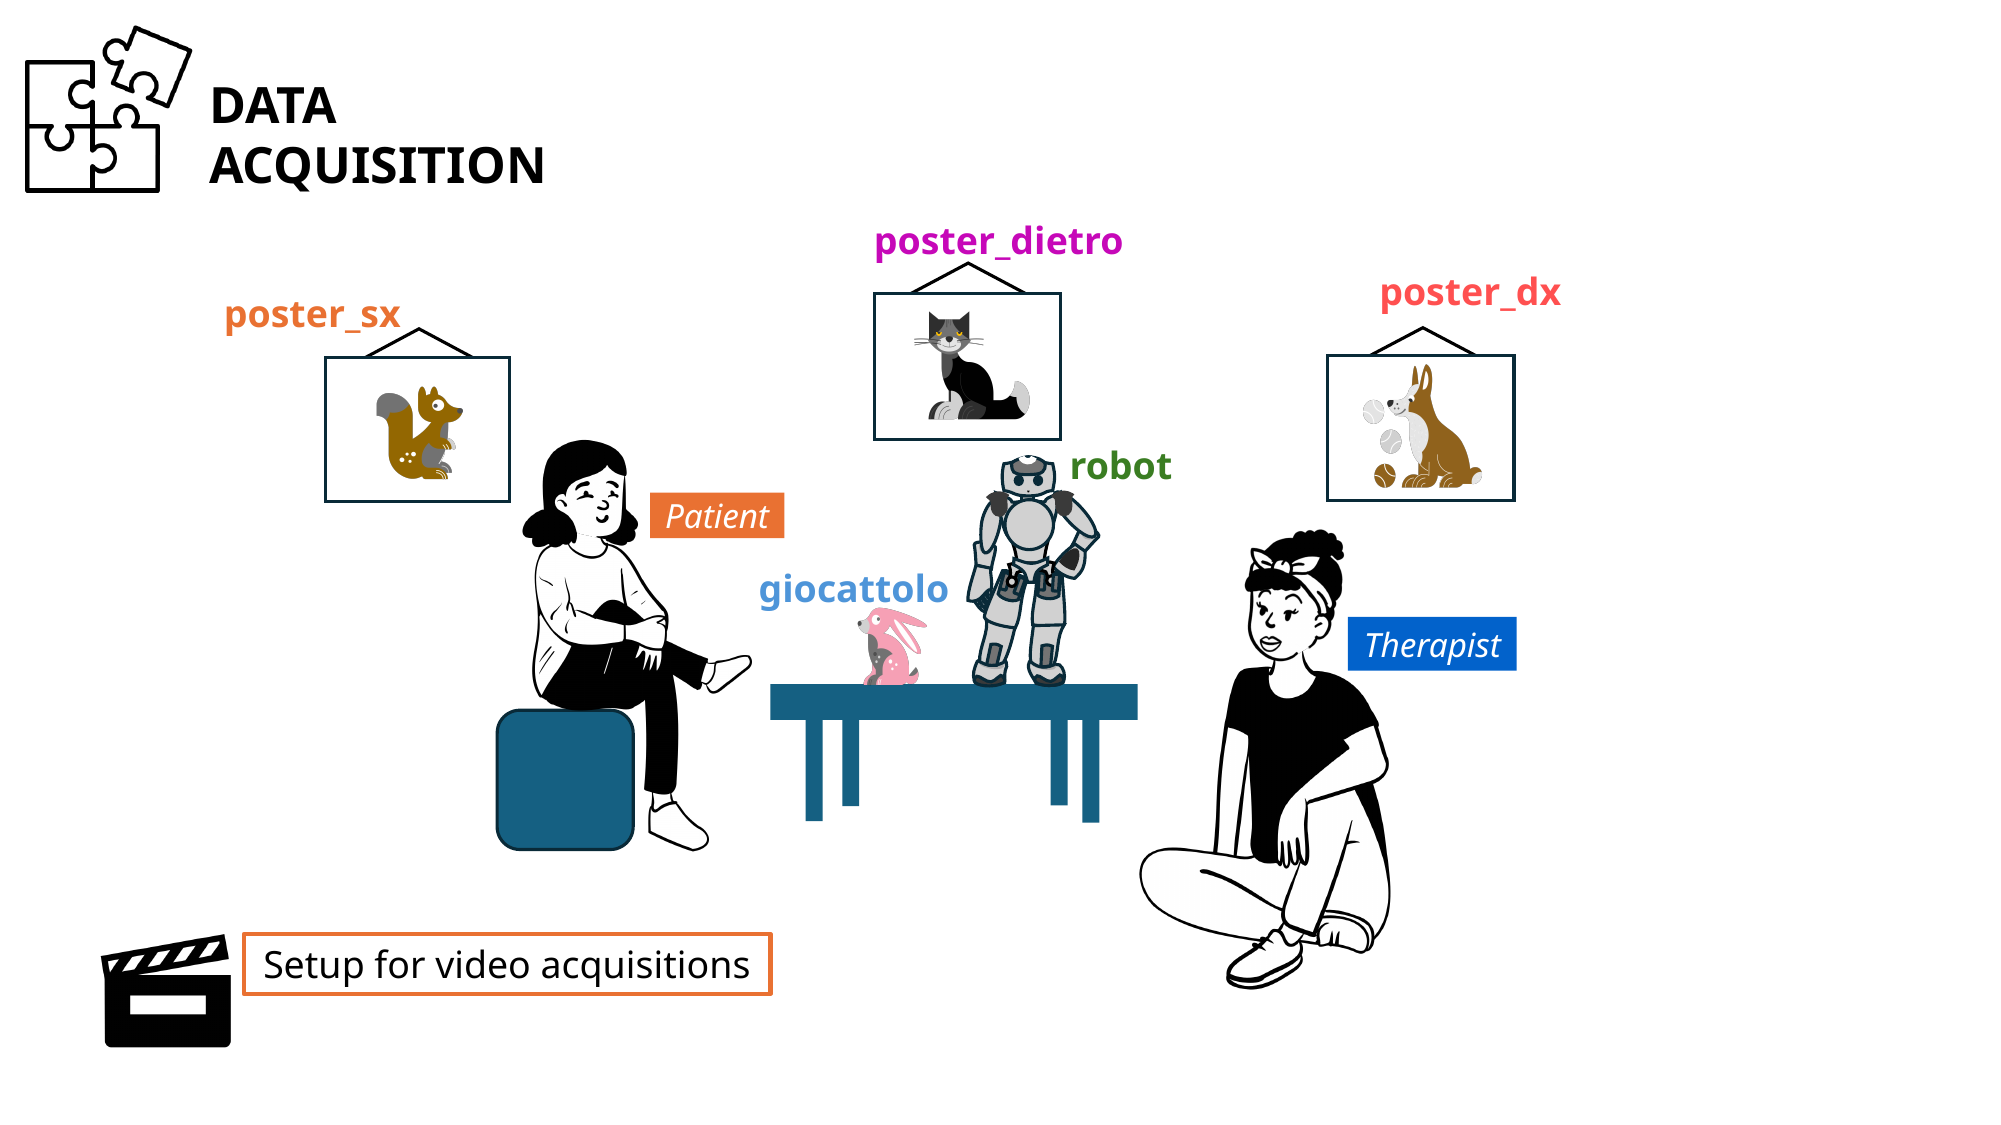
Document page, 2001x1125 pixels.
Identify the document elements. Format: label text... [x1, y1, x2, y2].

text_box poster_sx [209, 282, 571, 343]
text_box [981, 490, 1016, 527]
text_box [874, 262, 1061, 452]
text_box giocattolo [757, 558, 970, 618]
text_box [1080, 535, 1097, 542]
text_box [1006, 557, 1057, 587]
picture [1133, 636, 1399, 999]
text_box [1027, 498, 1056, 552]
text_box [323, 328, 516, 525]
text_box Therapist [1354, 615, 1518, 672]
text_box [1001, 451, 1056, 497]
picture [0, 0, 217, 220]
text_box DATA ACQUISITION [217, 66, 701, 202]
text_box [1237, 523, 1354, 668]
text_box robot [1056, 434, 1288, 495]
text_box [1046, 490, 1082, 525]
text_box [989, 571, 1025, 627]
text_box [769, 562, 1139, 824]
text_box [1057, 546, 1081, 562]
text_box poster_dx [1364, 260, 1726, 321]
text_box [1070, 531, 1101, 552]
picture [514, 431, 757, 857]
text_box [1027, 542, 1050, 557]
text_box [1069, 506, 1098, 539]
text_box [1057, 542, 1087, 562]
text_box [1309, 300, 1536, 555]
text_box Patient [649, 491, 786, 540]
picture [89, 914, 241, 1066]
text_box poster_dietro [859, 209, 1221, 270]
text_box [1030, 622, 1063, 668]
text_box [970, 452, 1027, 562]
text_box [495, 708, 527, 852]
text_box Setup for video acquisitions [243, 934, 771, 994]
